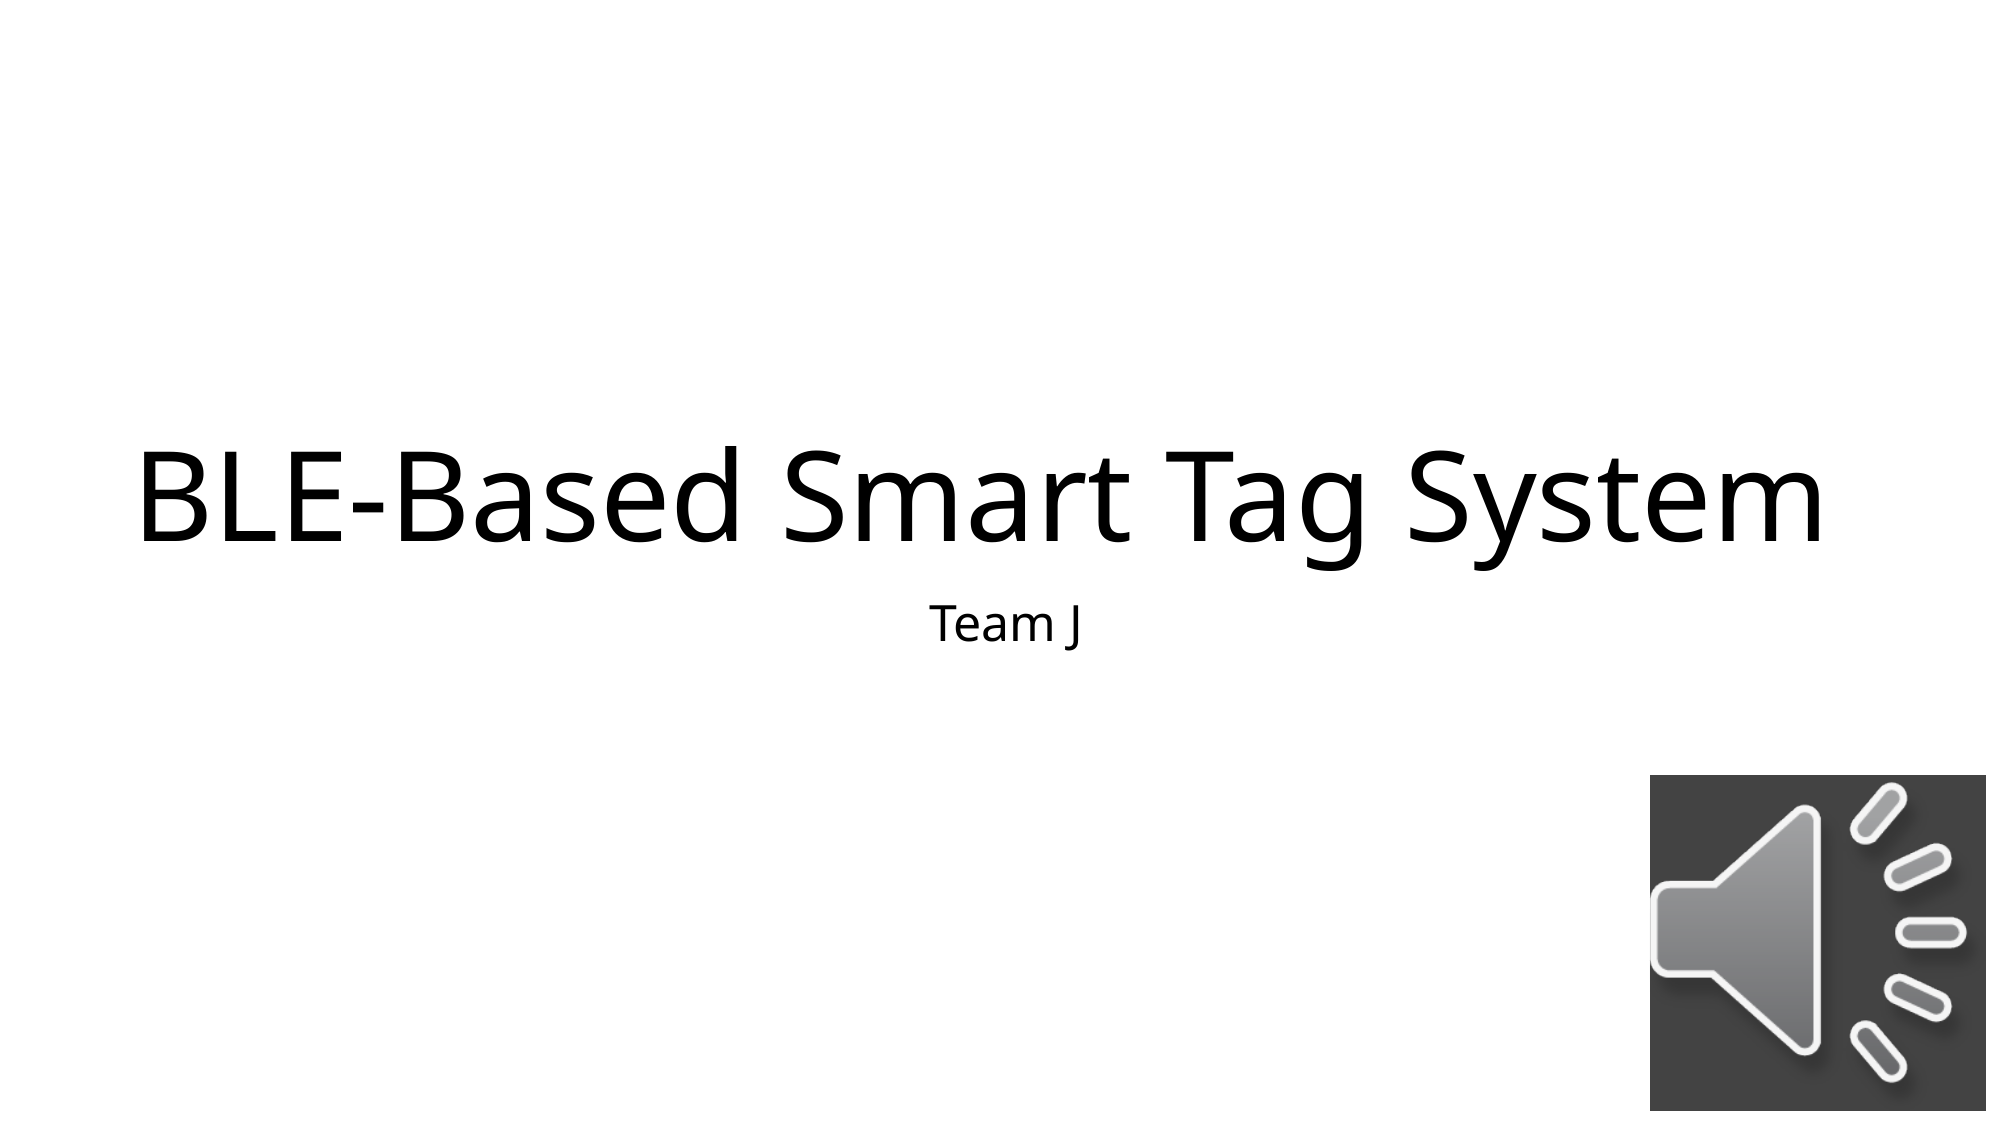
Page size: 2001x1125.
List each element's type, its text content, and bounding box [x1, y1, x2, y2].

picture [1648, 773, 1987, 1112]
title BLE-Based Smart Tag System [0, 184, 1899, 576]
subtitle Team J [249, 590, 1750, 863]
